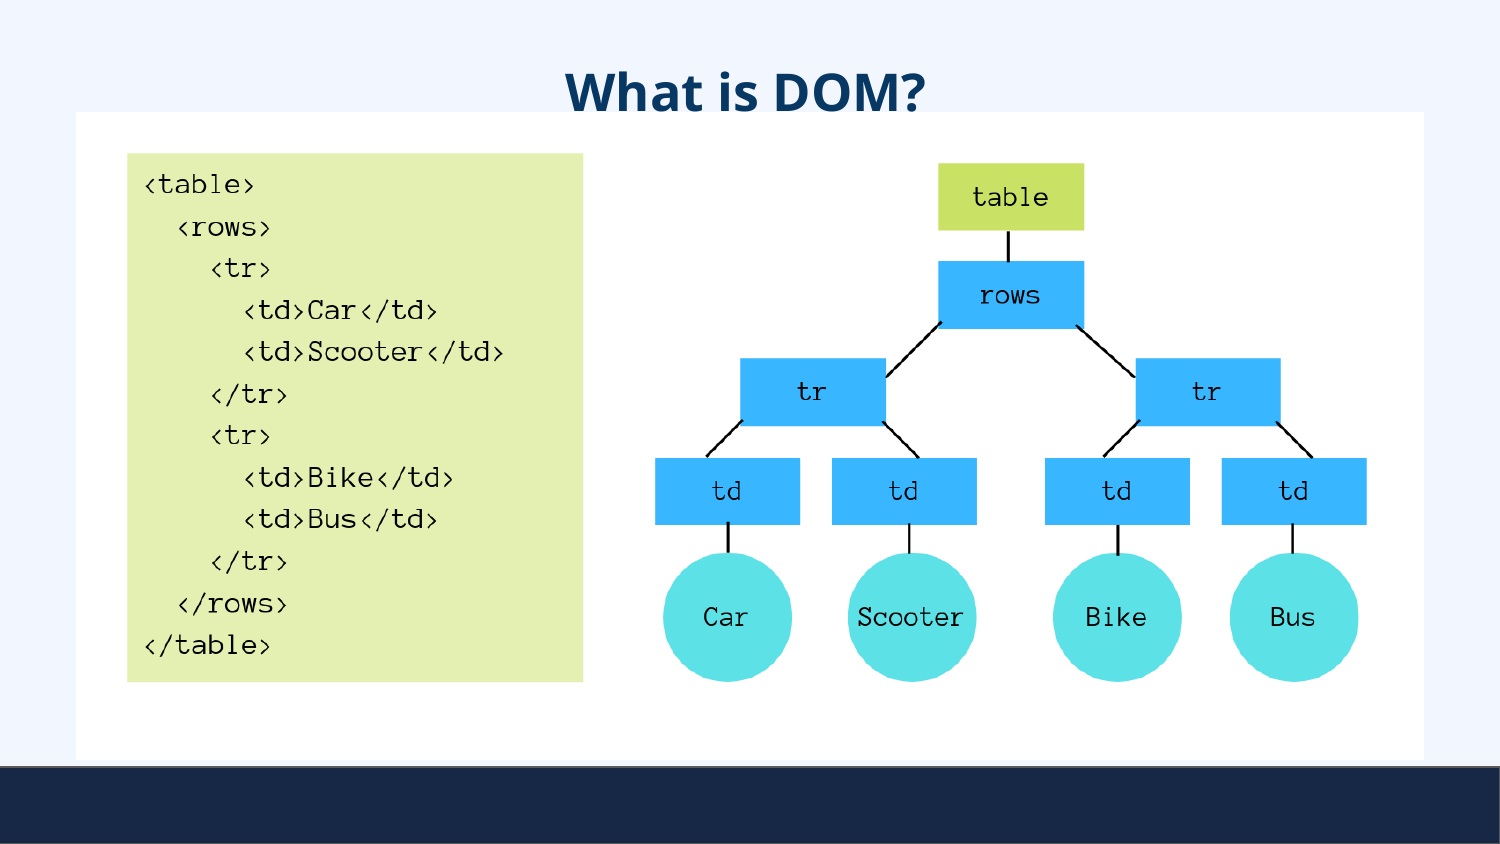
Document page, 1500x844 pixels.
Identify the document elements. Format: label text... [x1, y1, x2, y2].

picture [76, 111, 1424, 760]
title What is DOM? [29, 35, 1462, 148]
text_box [0, 767, 1500, 844]
